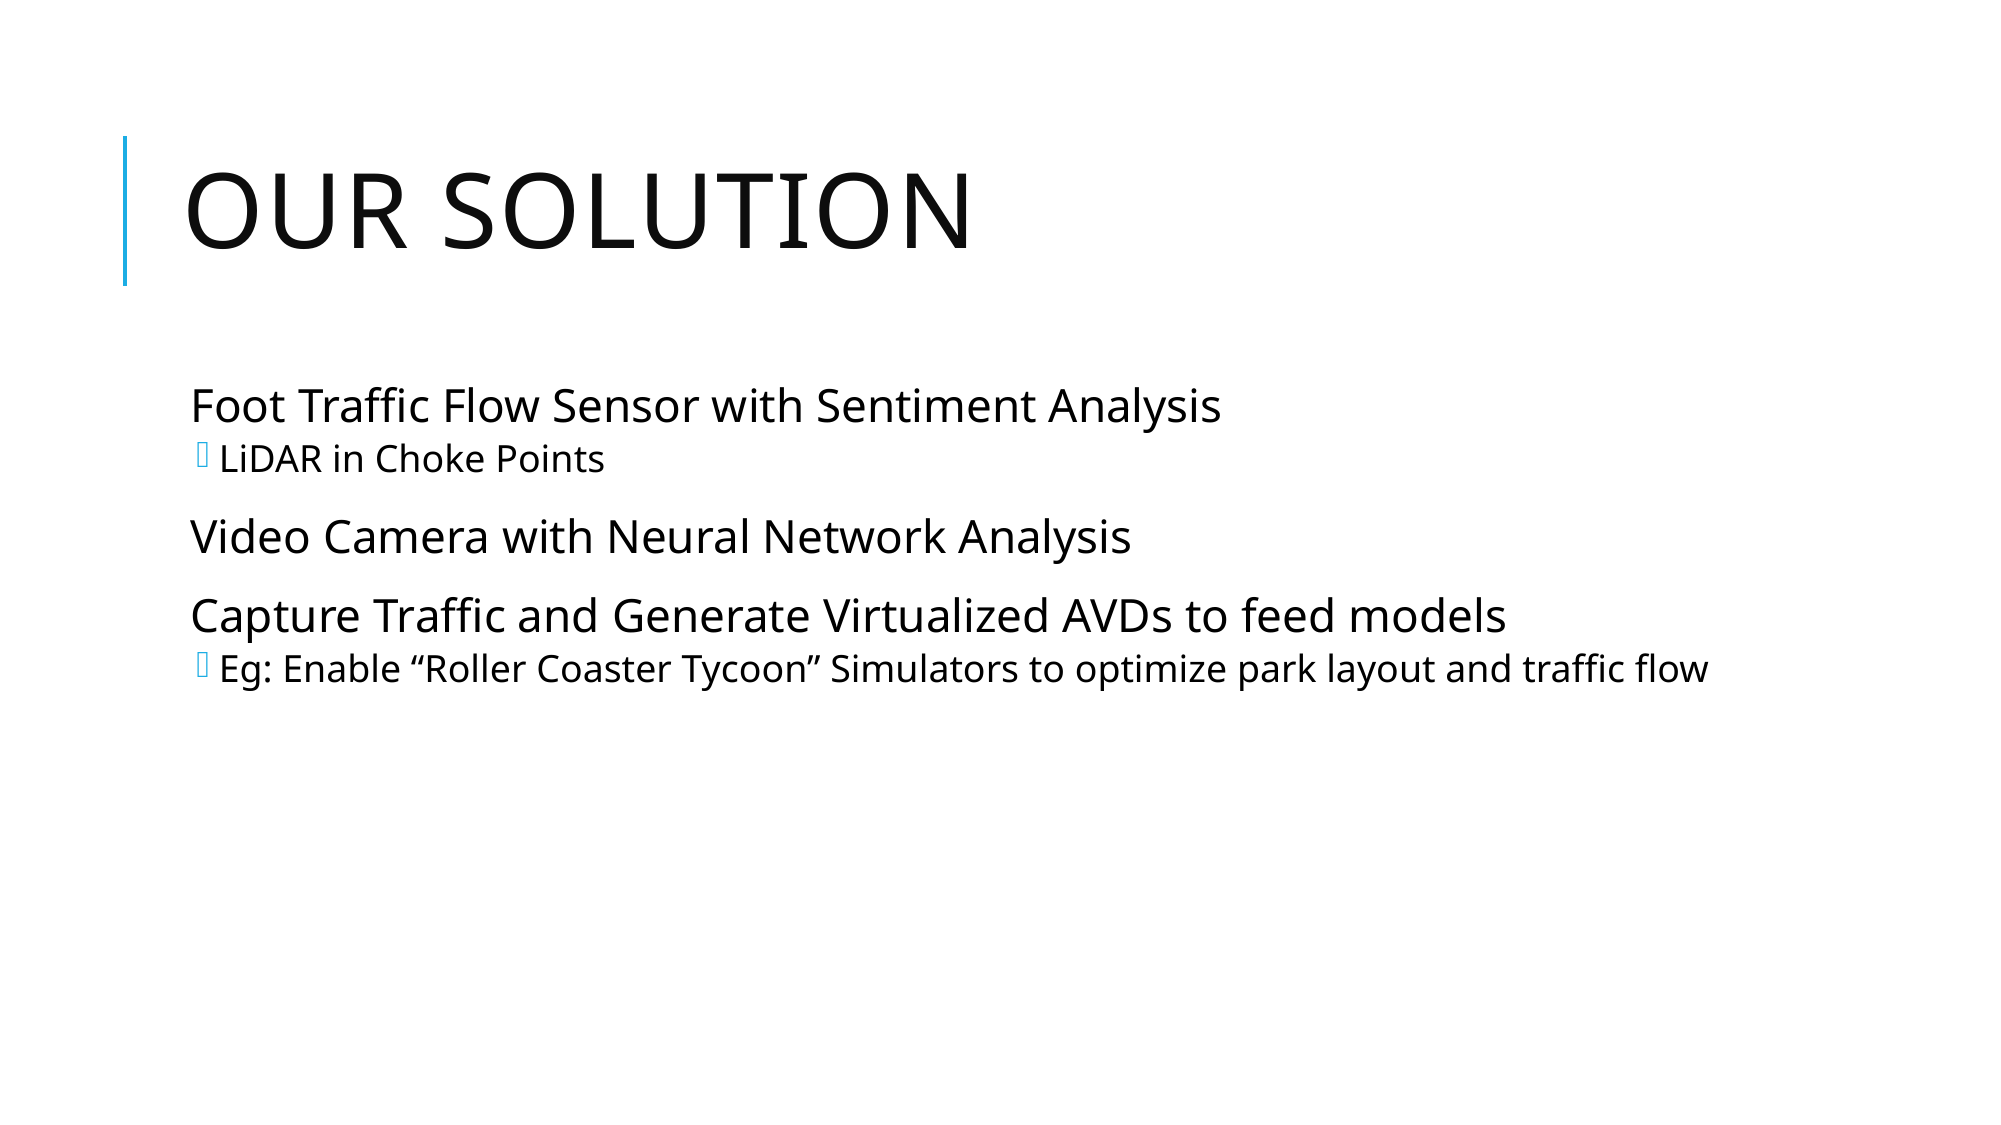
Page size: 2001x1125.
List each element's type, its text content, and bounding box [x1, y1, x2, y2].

list Foot Traffic Flow Sensor with Sentiment Analysis LiDAR in Choke Points Video Camera with Neural Network Analysis Capture Traffic and Generate Virtualized AVDs to feed models Eg: Enable “Roller Coaster Tycoon” Simulators to optimize park layout and traffic flow [168, 375, 1763, 1035]
title Our Solution [168, 96, 1763, 342]
